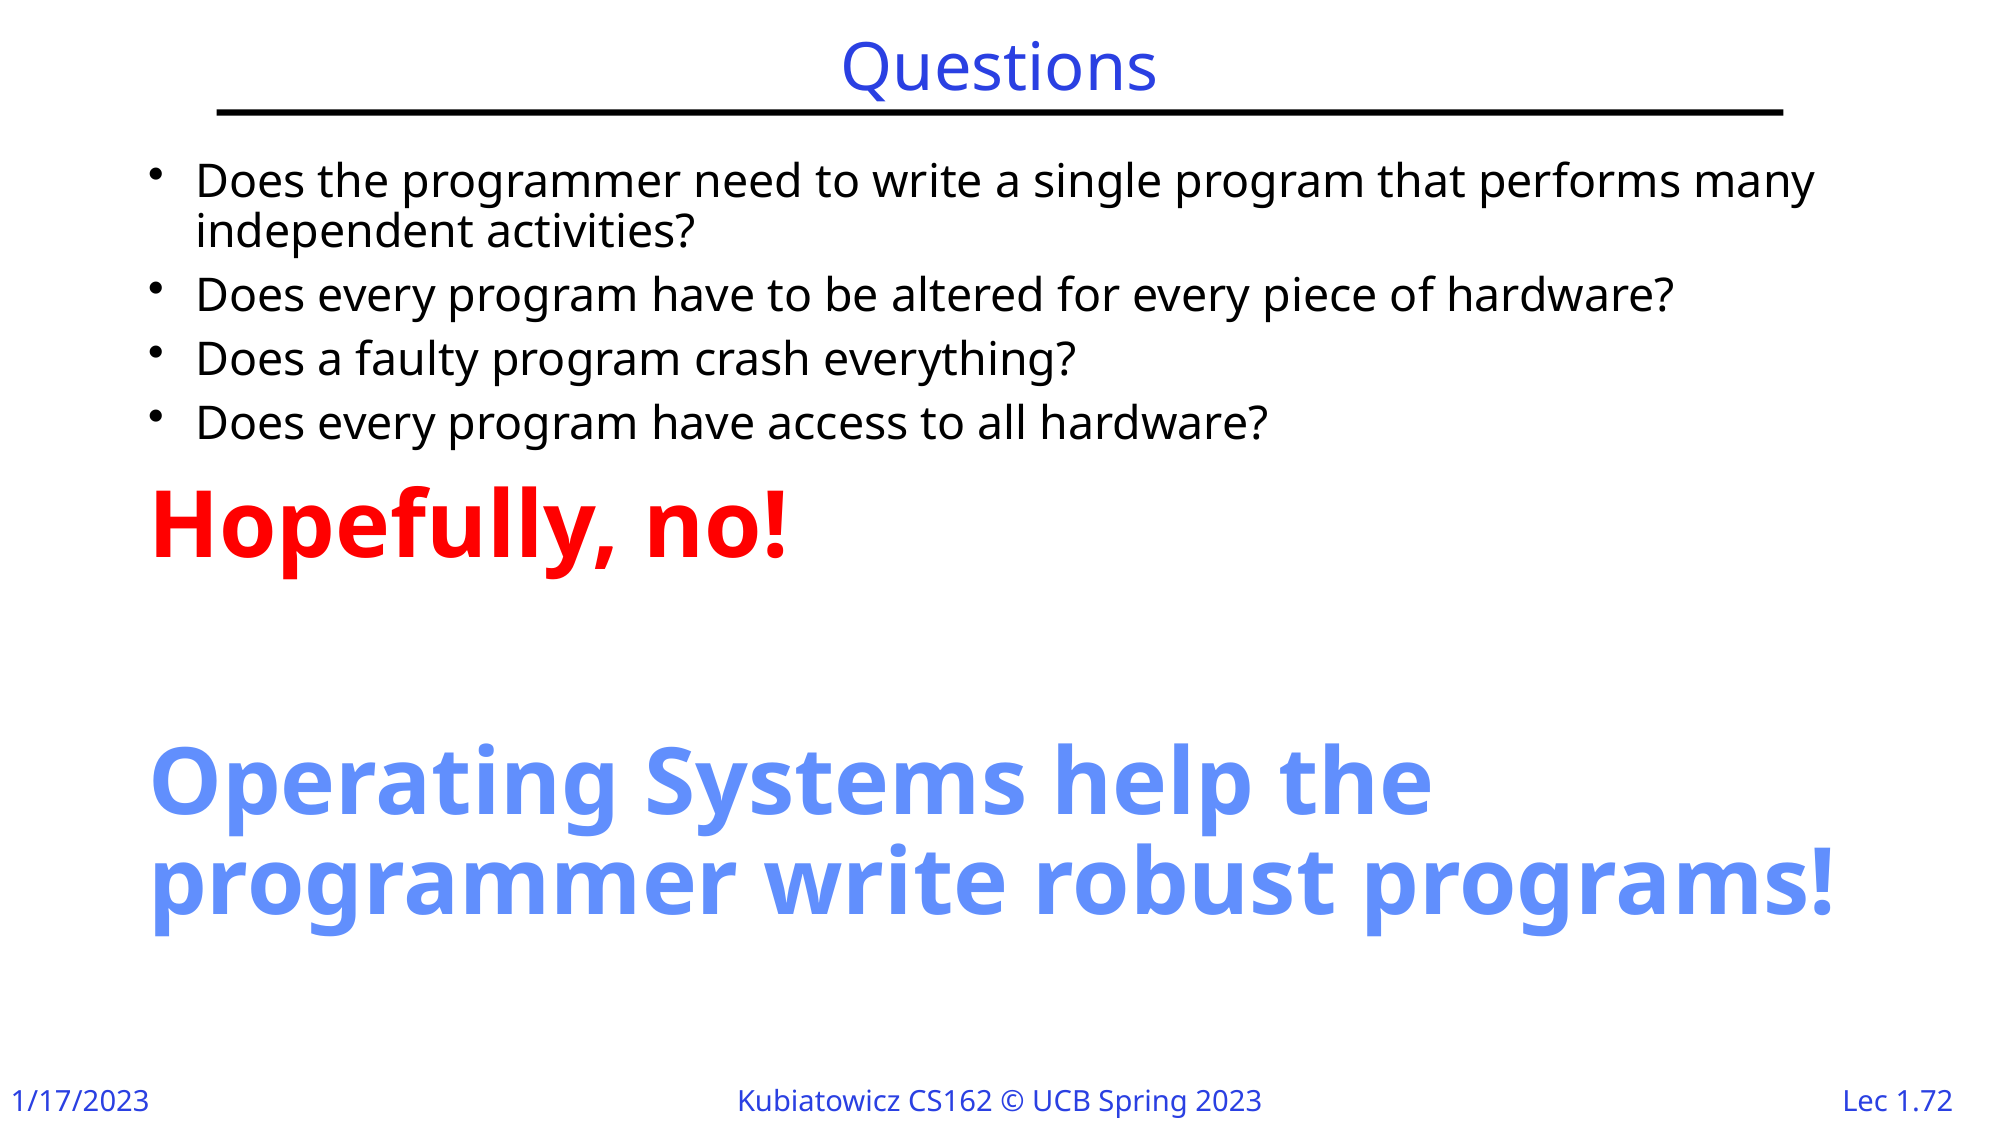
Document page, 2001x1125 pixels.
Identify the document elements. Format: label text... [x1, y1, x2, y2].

list Does the programmer need to write a single program that performs many independent activities? Does every program have to be altered for every piece of hardware? Does a faulty program crash everything? Does every program have access to all hardware? Hopefully, no! Operating Systems help the programmer write robust programs! [133, 149, 1867, 988]
title Questions [216, 24, 1784, 113]
